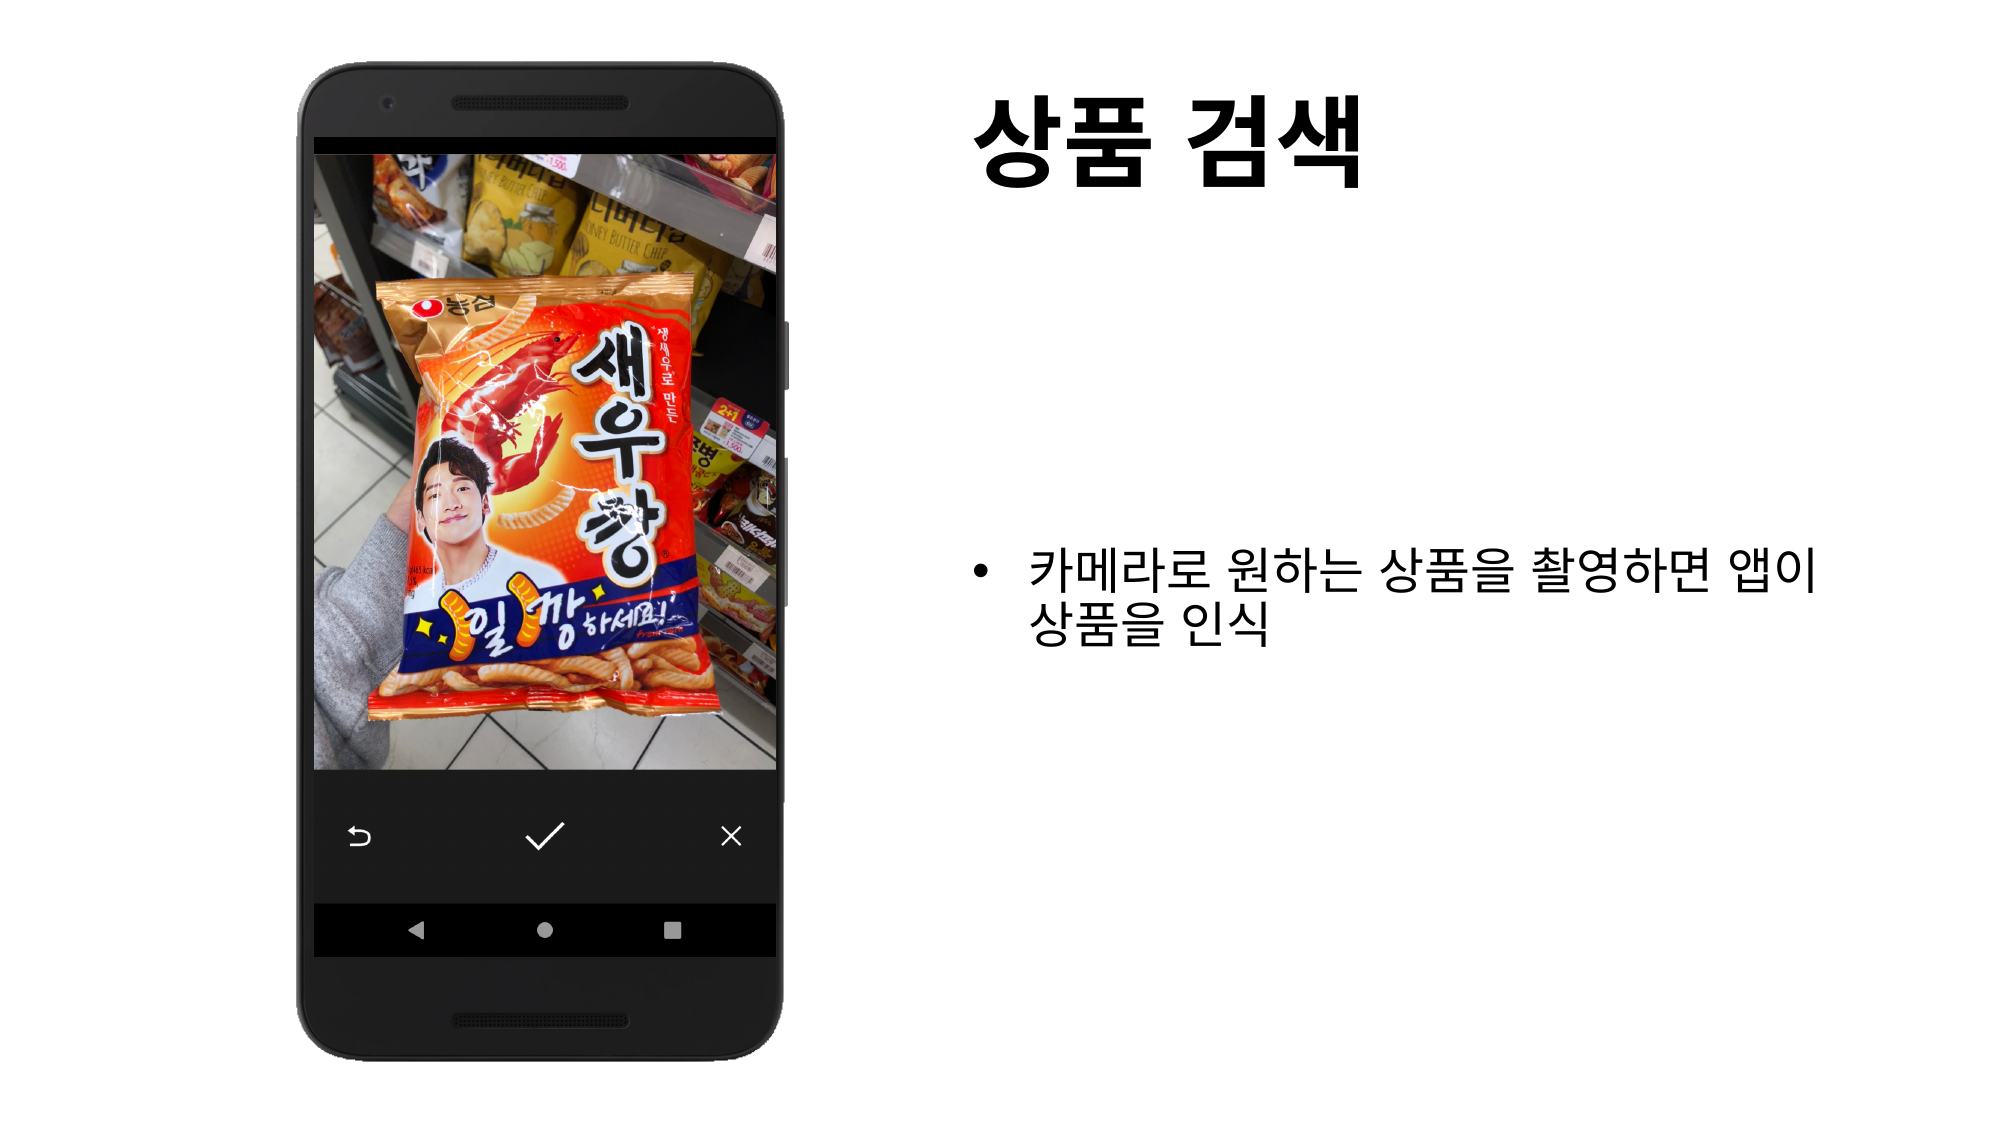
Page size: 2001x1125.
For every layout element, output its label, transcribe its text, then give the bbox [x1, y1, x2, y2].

text_box 카메라로 원하는 상품을 촬영하면 앱이 상품을 인식 [957, 538, 1839, 906]
picture [284, 61, 793, 1064]
text_box 상품 검색 [957, 72, 1619, 208]
